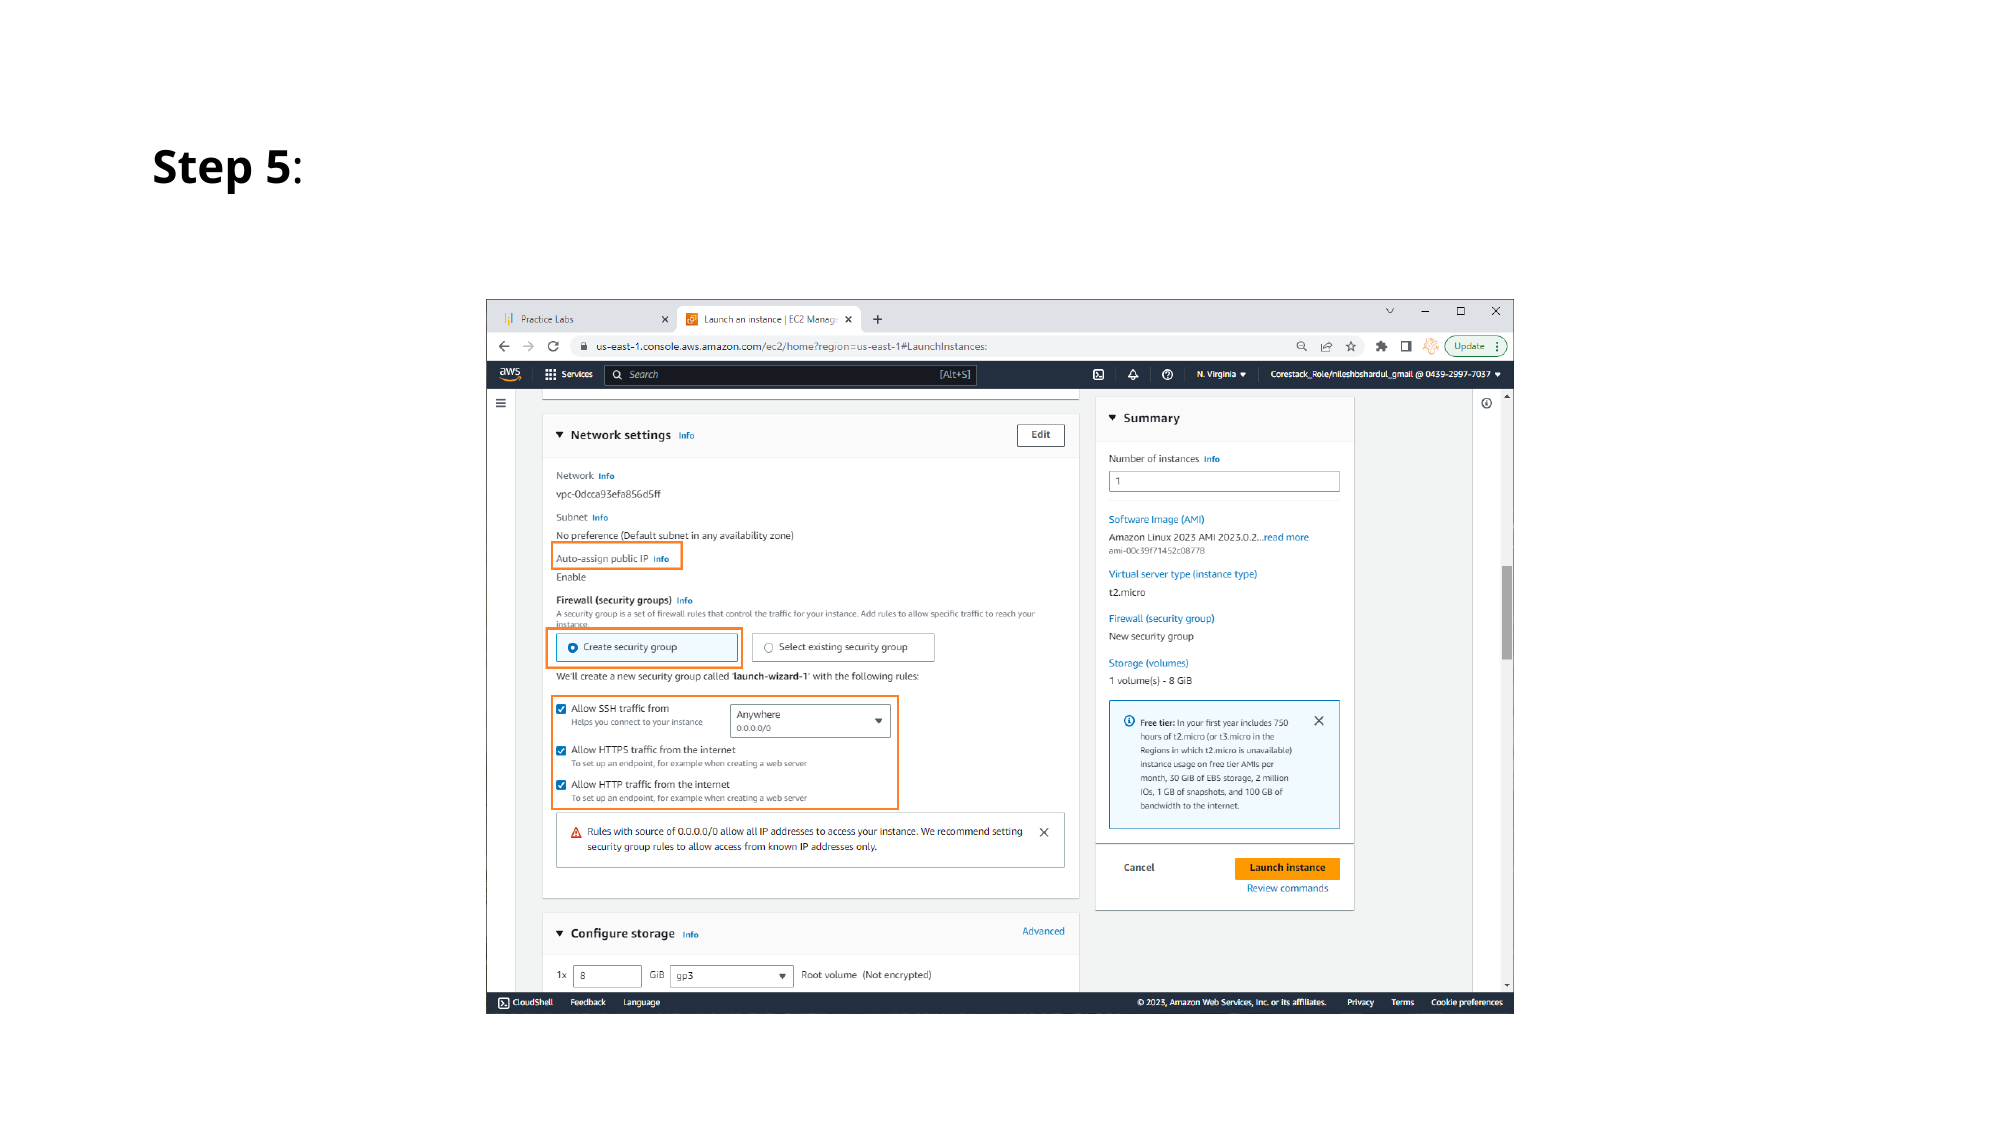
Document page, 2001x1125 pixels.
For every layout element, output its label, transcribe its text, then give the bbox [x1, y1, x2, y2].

title Step 5: [137, 59, 1863, 278]
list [486, 299, 1514, 1014]
